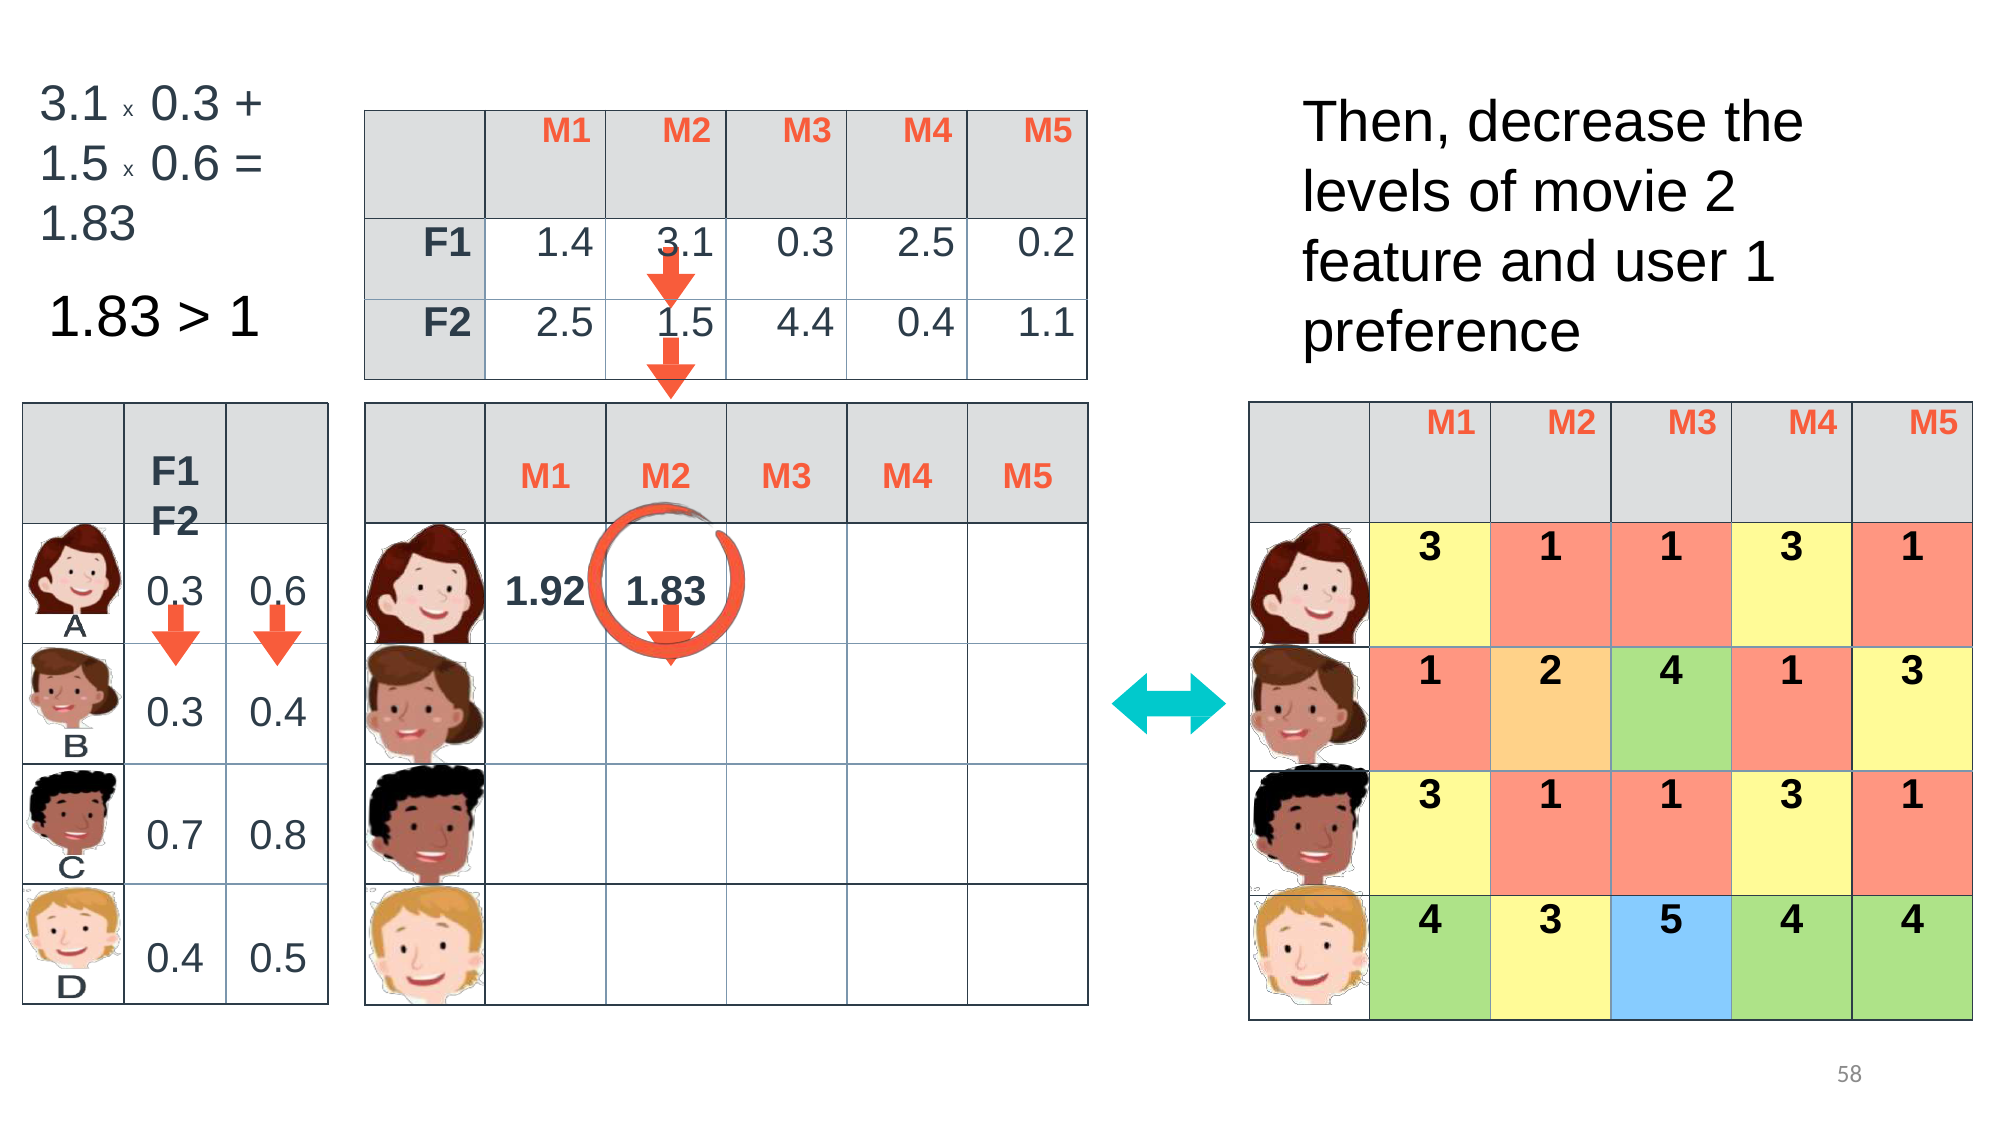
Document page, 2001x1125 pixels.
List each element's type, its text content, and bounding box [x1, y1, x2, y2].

text_box [365, 524, 485, 643]
text_box M4 [880, 452, 935, 497]
text_box [1111, 672, 1227, 735]
text_box [252, 604, 302, 667]
table_cell 4 [1612, 648, 1731, 770]
text_box [365, 644, 485, 763]
table_header M5 [1853, 403, 1972, 522]
text_box Then, decrease the levels of movie 2 feature and user 1 preference [1287, 76, 1934, 371]
table_cell 1.5 [606, 300, 725, 379]
table_cell 3 [1732, 523, 1851, 646]
table_header M3 [727, 111, 846, 218]
text_box 0.3 0.4 0.7 0.8 0.4 0.5 [144, 684, 308, 981]
text_box [365, 403, 485, 523]
text_box [657, 380, 685, 400]
table_cell F2 [365, 300, 484, 379]
text_box 1.92 [503, 563, 586, 615]
table_cell 3 [1853, 648, 1972, 770]
table_cell [1250, 523, 1369, 646]
text_box [365, 764, 485, 884]
table_cell [1250, 896, 1369, 1019]
table_cell [1250, 648, 1369, 770]
table_cell 4 [1732, 896, 1851, 1019]
table_cell 1 [1491, 772, 1610, 895]
text_box [968, 403, 1088, 523]
text_box [23, 884, 124, 1004]
text_box [848, 403, 967, 523]
table_cell 5 [1612, 896, 1731, 1019]
table_header M4 [847, 111, 966, 218]
text_box [586, 499, 747, 660]
table_cell 3.1 [606, 219, 725, 299]
table_cell 3 [1370, 772, 1490, 895]
table_cell F1 [365, 219, 484, 299]
table_header M2 [606, 111, 725, 218]
table_cell 4 [1370, 896, 1490, 1019]
text_box [23, 644, 124, 763]
text_box [606, 403, 726, 499]
table_cell [1250, 772, 1369, 895]
table_cell 1.1 [968, 300, 1086, 379]
text_box [227, 404, 327, 523]
text_box [23, 524, 124, 643]
table_header M1 [486, 111, 605, 218]
text_box [365, 885, 485, 1004]
table_header [365, 111, 484, 218]
text_box [727, 403, 847, 523]
text_box [486, 403, 605, 523]
text_box [125, 404, 226, 523]
text_box M5 [1001, 452, 1055, 497]
table_cell 3 [1732, 772, 1851, 895]
table_cell 1 [1370, 648, 1490, 770]
table_header M1 [1370, 403, 1490, 522]
table_cell 1 [1853, 523, 1972, 646]
text_box [666, 660, 676, 667]
table_cell 2 [1491, 648, 1610, 770]
table_cell 1 [1732, 648, 1851, 770]
table_cell 0.3 [727, 219, 846, 299]
text_box [23, 764, 124, 883]
text_box F1 F2 [149, 443, 303, 544]
table_cell 1 [1612, 772, 1731, 895]
table_cell 3 [1370, 523, 1490, 646]
table_header [1250, 403, 1369, 522]
table_cell 4.4 [727, 300, 846, 379]
table_header M2 [1491, 403, 1610, 522]
table_cell 2.5 [486, 300, 605, 379]
text_box M1 [519, 452, 573, 497]
text_box [151, 604, 201, 667]
table_cell 2.5 [847, 219, 966, 299]
text_box 0.3 0.6 [144, 564, 308, 615]
table_cell 4 [1853, 896, 1972, 1019]
text_box [23, 404, 124, 523]
table_cell 1 [1853, 772, 1972, 895]
table_cell 0.2 [968, 219, 1086, 299]
table_cell 0.4 [847, 300, 966, 379]
table_cell 3 [1491, 896, 1610, 1019]
table_header M3 [1612, 403, 1731, 522]
table_header M5 [968, 111, 1086, 218]
table_header M4 [1732, 403, 1851, 522]
table_cell 1 [1491, 523, 1610, 646]
text_box 1.83 > 1 [33, 270, 276, 356]
table_cell 1.4 [486, 219, 605, 299]
table_cell 1 [1612, 523, 1731, 646]
text_box M2 [639, 452, 693, 497]
title 3.1 x 0.3 + 1.5 x 0.6 = 1.83 [38, 66, 328, 255]
text_box M3 [760, 452, 814, 497]
slide_number 58 [1412, 1042, 1863, 1103]
